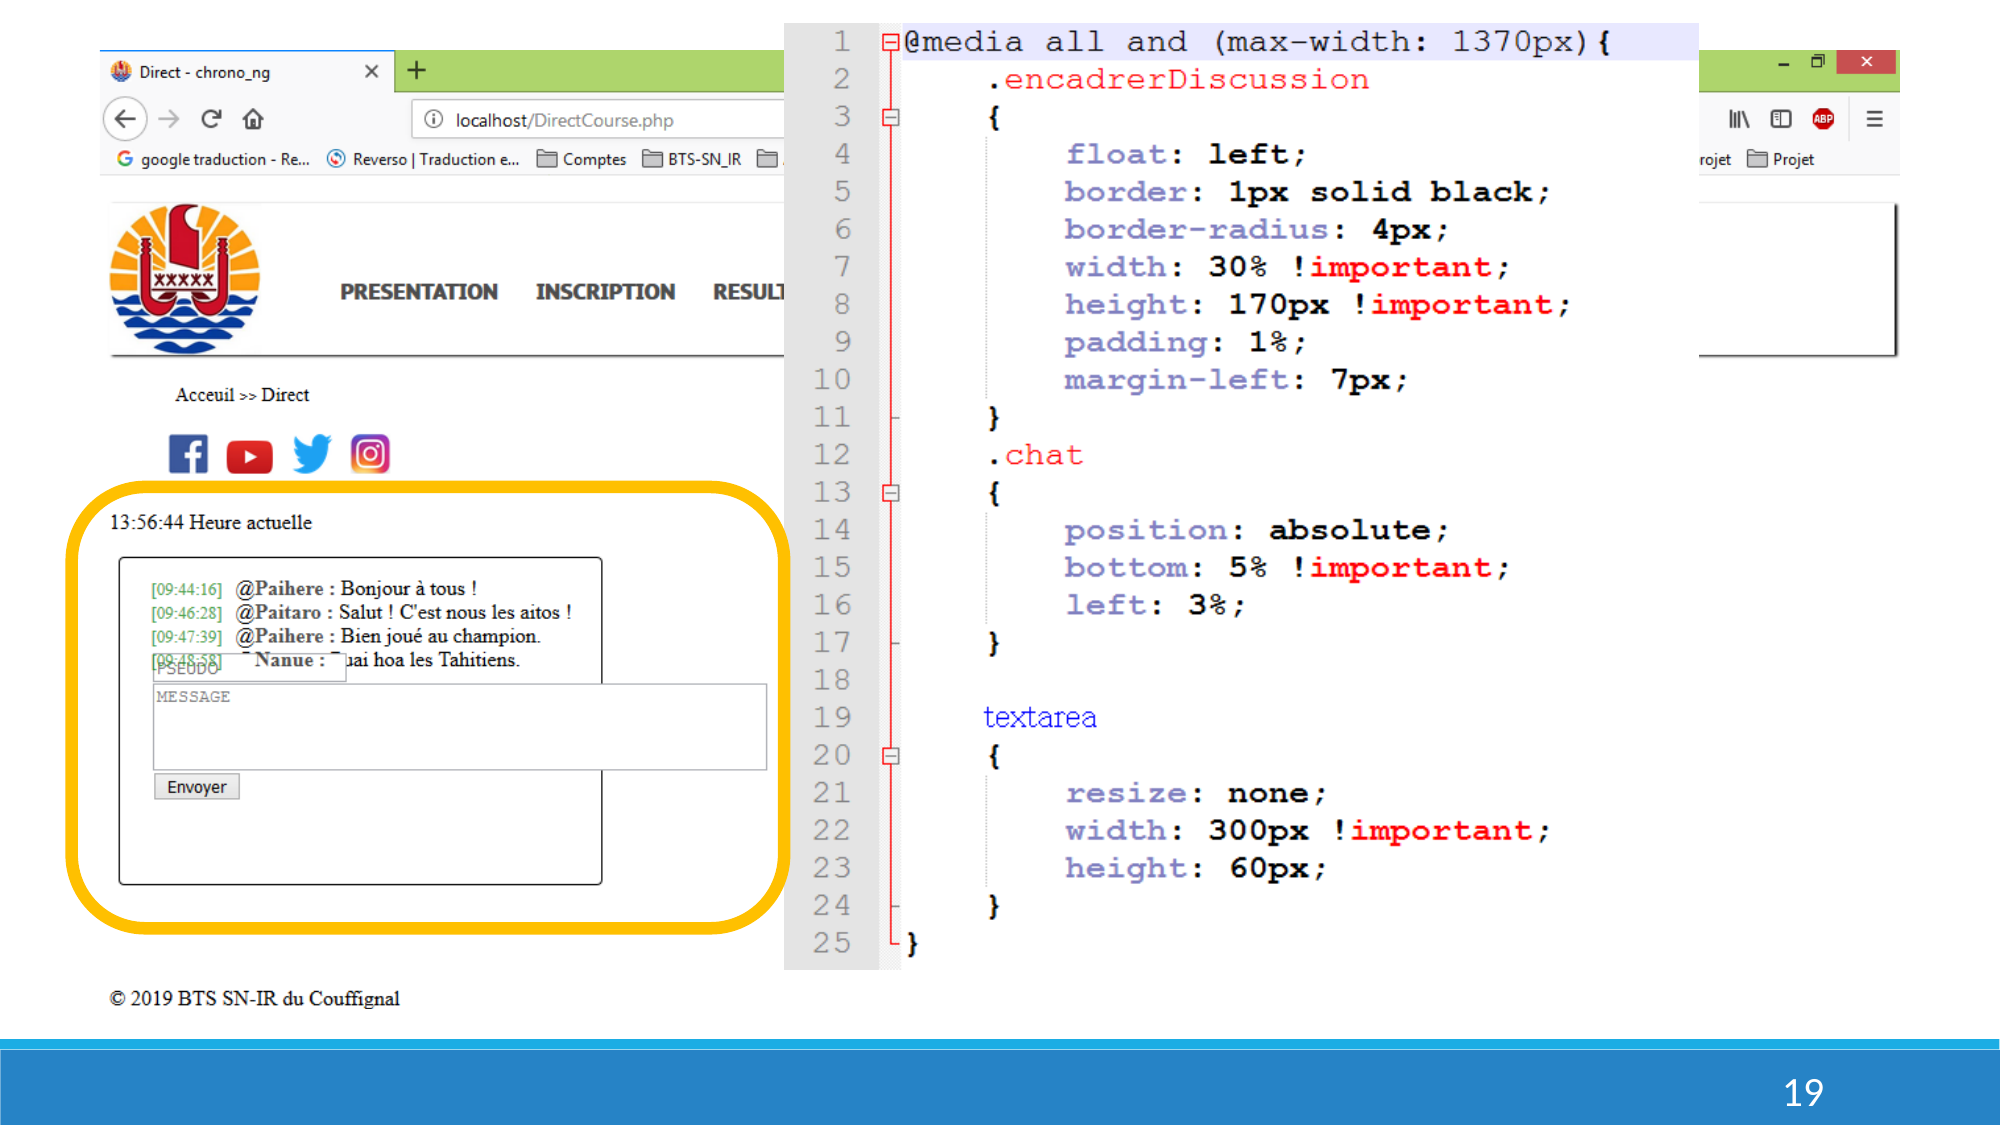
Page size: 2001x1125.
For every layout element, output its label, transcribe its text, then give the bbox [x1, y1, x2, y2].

picture [99, 23, 1901, 1010]
text_box 19 [1624, 1059, 1840, 1120]
text_box [70, 504, 96, 912]
